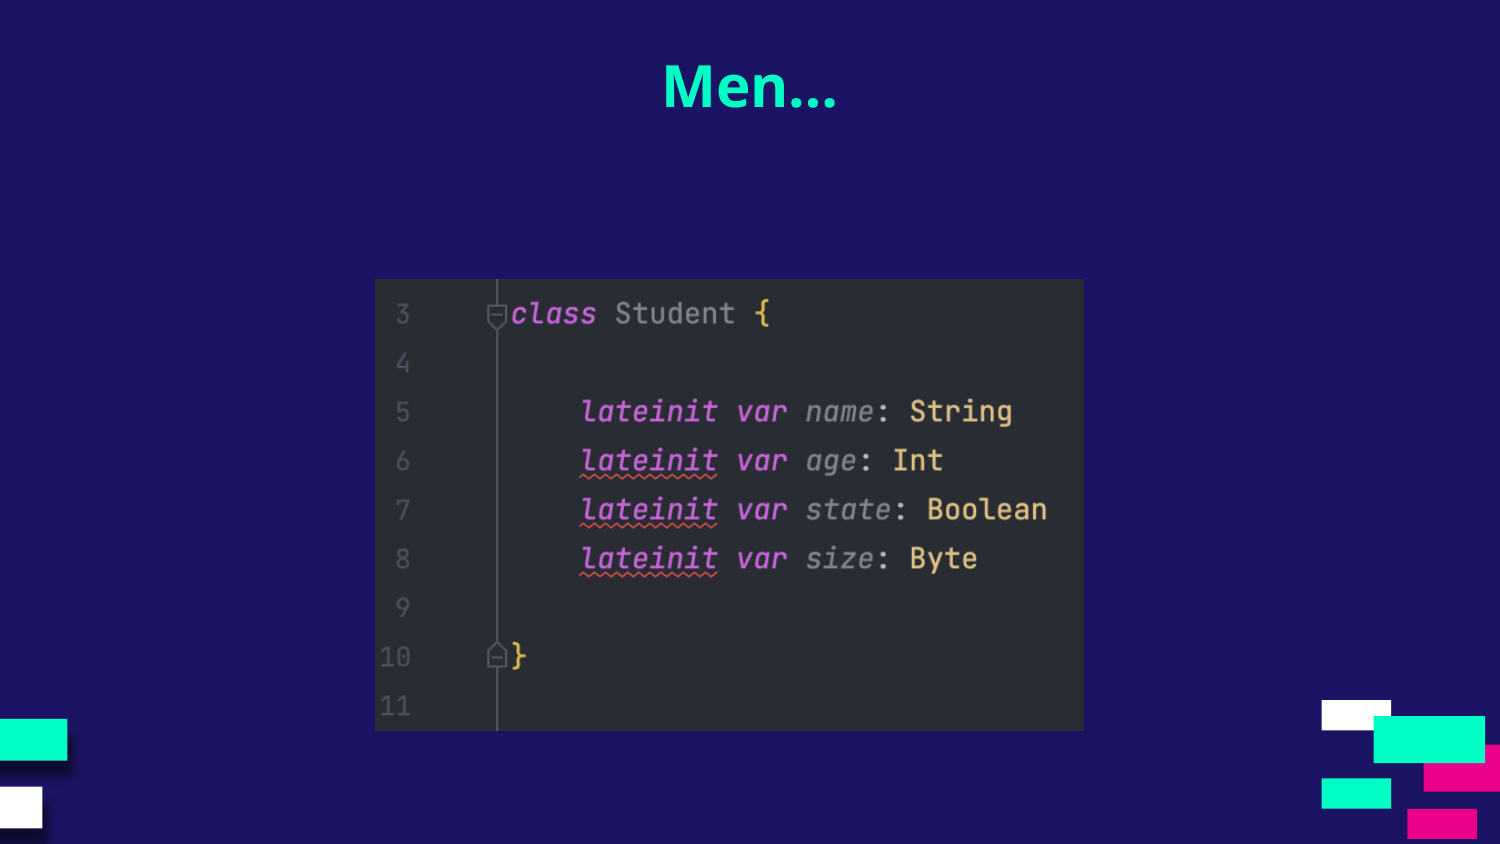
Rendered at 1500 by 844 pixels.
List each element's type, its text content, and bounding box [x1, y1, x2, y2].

text_box [0, 786, 43, 829]
text_box [1321, 778, 1392, 809]
text_box [1373, 716, 1486, 764]
text_box [0, 718, 68, 761]
title Men… [375, 33, 1125, 144]
text_box [1321, 700, 1392, 731]
text_box [1407, 808, 1477, 839]
text_box [1423, 744, 1500, 792]
picture [375, 279, 1084, 731]
